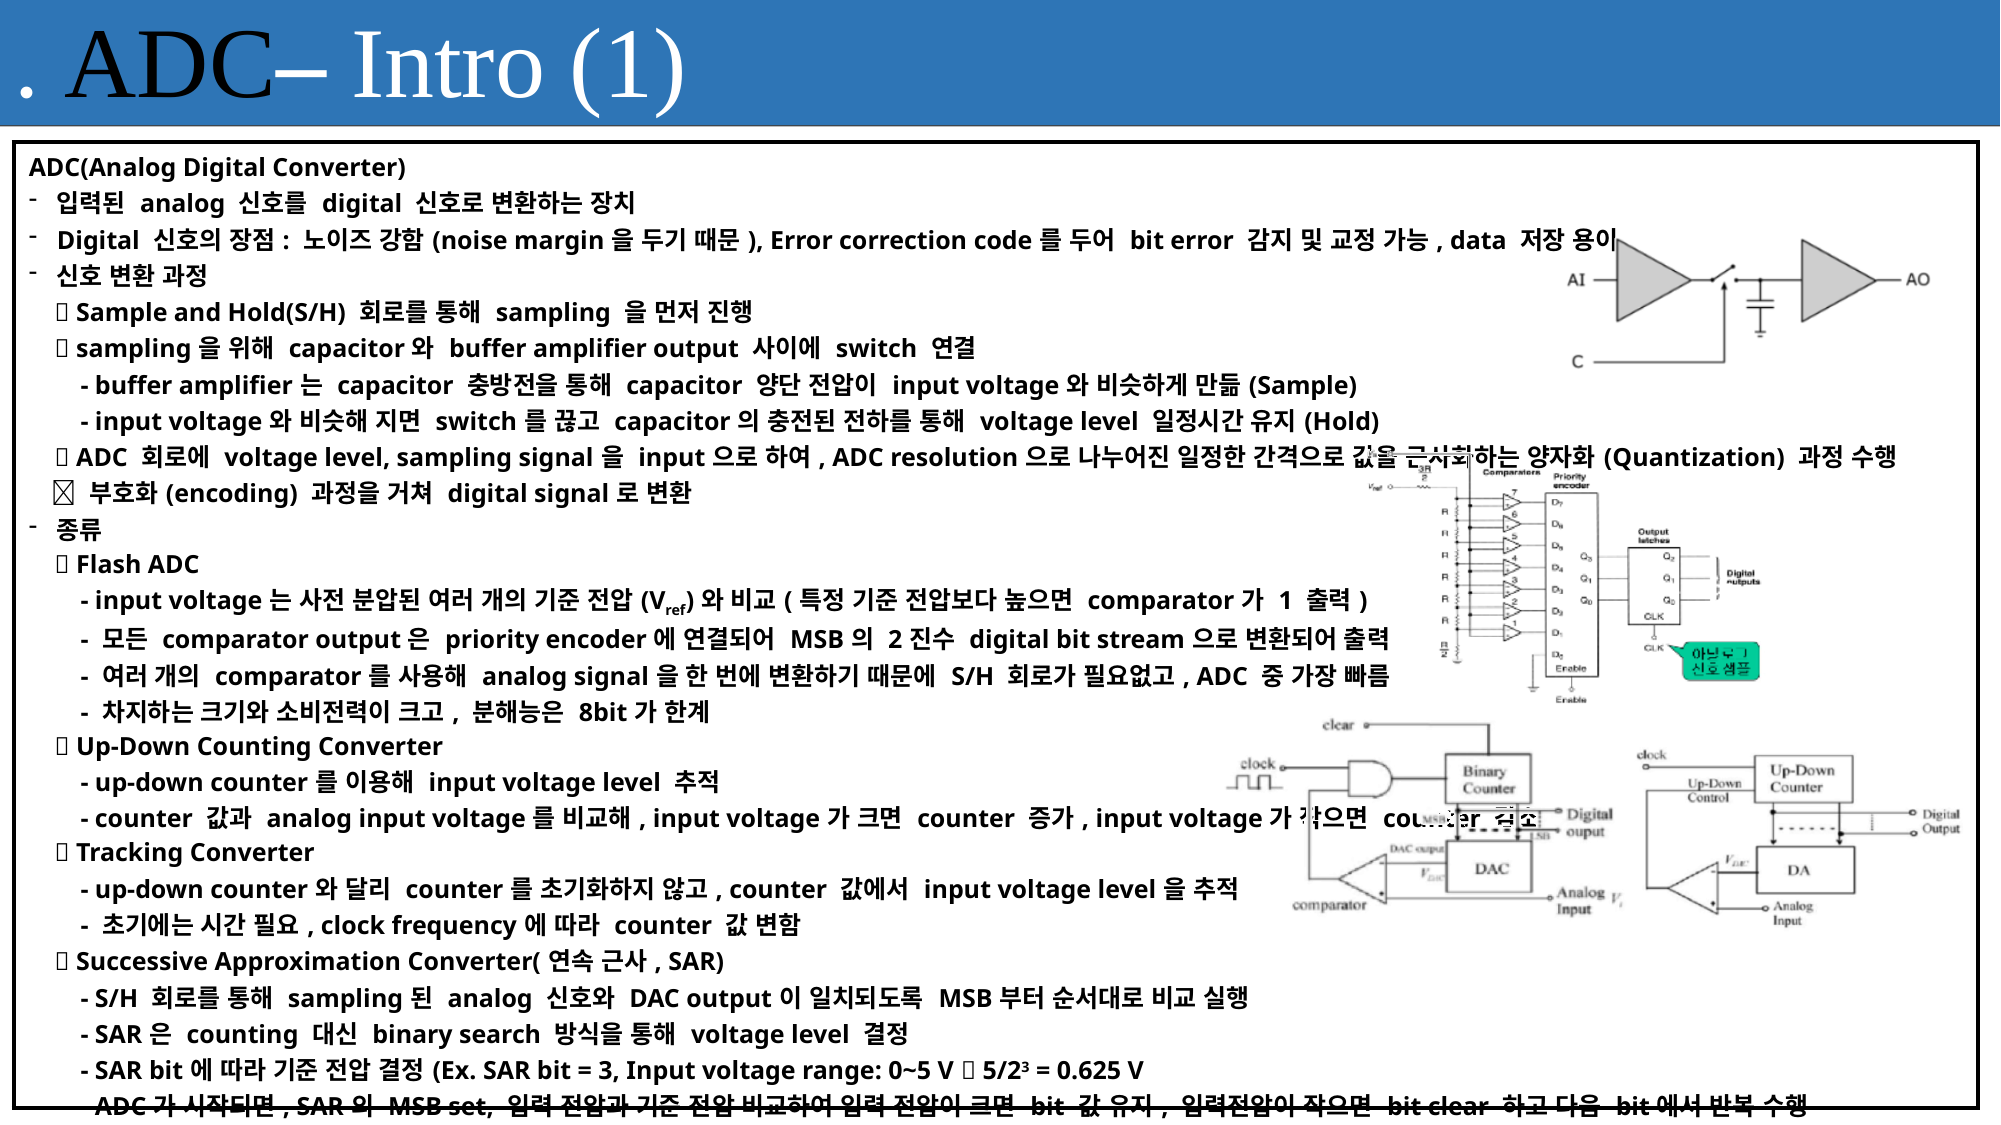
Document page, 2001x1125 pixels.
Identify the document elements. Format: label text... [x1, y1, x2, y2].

table_header ADC(Analog Digital Converter) 입력된 analog 신호를 digital 신호로 변환하는 장치 Digital 신호의 장점: 노이즈 강함(noise margin을 두기 때문), Error correction code를 두어 bit error 감지 및 교정 가능, data 저장 용이 신호 변환 과정  Sample and Hold(S/H) 회로를 통해 sampling 을 먼저 진행  sampling을 위해 capacitor와 buffer amplifier output 사이에 switch 연결 - buffer amplifier는 capacitor 충방전을 통해 capacitor 양단 전압이 input voltage와 비슷하게 만듦(Sample) - input voltage와 비슷해 지면 switch를 끊고 capacitor의 충전된 전하를 통해 voltage level 일정시간 유지(Hold)  ADC 회로에 voltage level, sampling signal을 input으로 하여, ADC resolution으로 나누어진 일정한 간격으로 값을 근사화하는 양자화(Quantization) 과정 수행  부호화(encoding) 과정을 거쳐 digital signal로 변환 종류  Flash ADC - input voltage는 사전 분압된 여러 개의 기준 전압(Vref)와 비교(특정 기준 전압보다 높으면 comparator가 1 출력) - 모든 comparator output은 priority encoder에 연결되어 MSB의 2진수 digital bit stream으로 변환되어 출력 - 여러 개의 comparator를 사용해 analog signal을 한 번에 변환하기 때문에 S/H 회로가 필요없고, ADC 중 가장 빠름 - 차지하는 크기와 소비전력이 크고, 분해능은 8bit가 한계  Up-Down Counting Converter - up-down counter를 이용해 input voltage level 추적 - counter 값과 analog input voltage를 비교해, input voltage가 크면 counter 증가, input voltage가 작으면 counter 감소  Tracking Converter - up-down counter와 달리 counter를 초기화하지 않고, counter 값에서 input voltage level을 추적 - 초기에는 시간 필요, clock frequency에 따라 counter 값 변함  Successive Approximation Converter(연속 근사, SAR) - S/H 회로를 통해 sampling된 analog 신호와 DAC output이 일치되도록 MSB부터 순서대로 비교 실행 - SAR은 counting 대신 binary search 방식을 통해 voltage level 결정 - SAR bit에 따라 기준 전압 결정(Ex. SAR bit = 3, Input voltage range: 0~5 V  5/23 = 0.625 V - ADC가 시작되면, SAR의 MSB set, 입력 전압과 기준 전압 비교하여 입력 전압이 크면 bit 값 유지, 입력전압이 작으면 bit clear 하고 다음 bit에서 반복 수행 - MCU에서 주로 사용되는 converter 유형 [16, 144, 1976, 1106]
picture [1212, 441, 1965, 934]
picture [1560, 233, 1945, 384]
text_box . ADC– Intro (1) [0, 0, 2000, 126]
